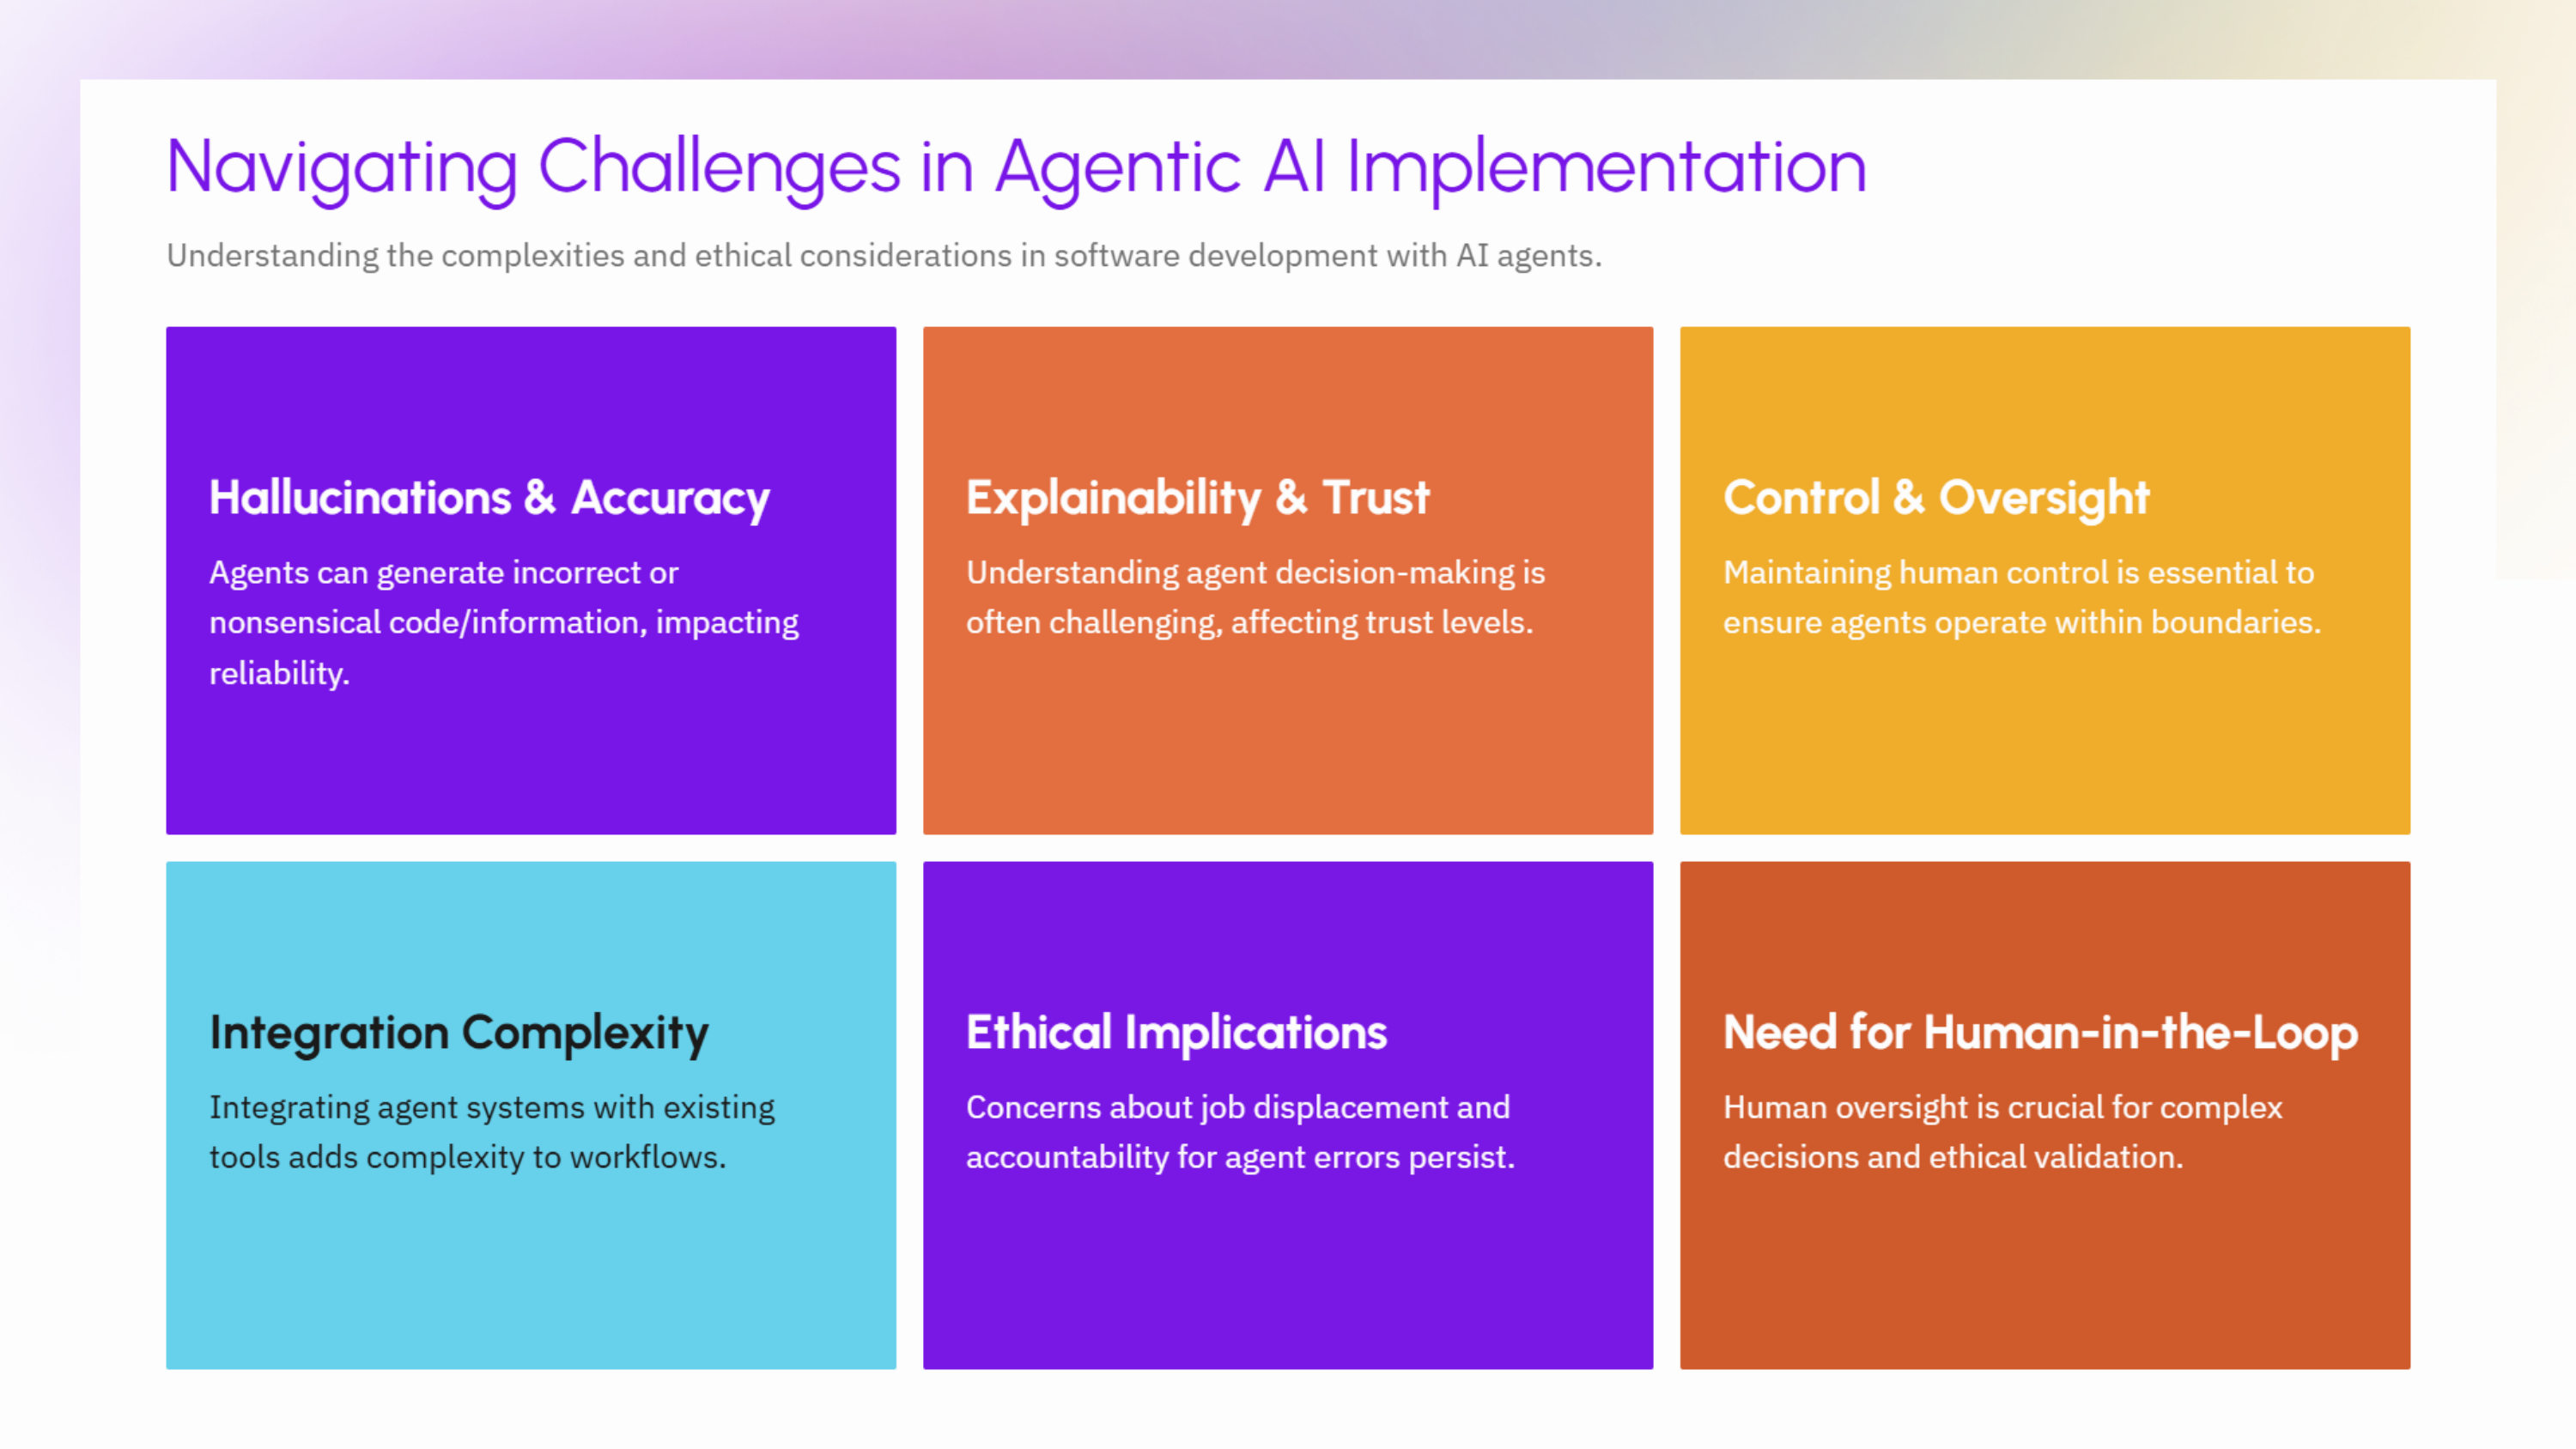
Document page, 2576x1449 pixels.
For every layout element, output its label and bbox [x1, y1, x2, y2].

text_box [0, 0, 2576, 1449]
